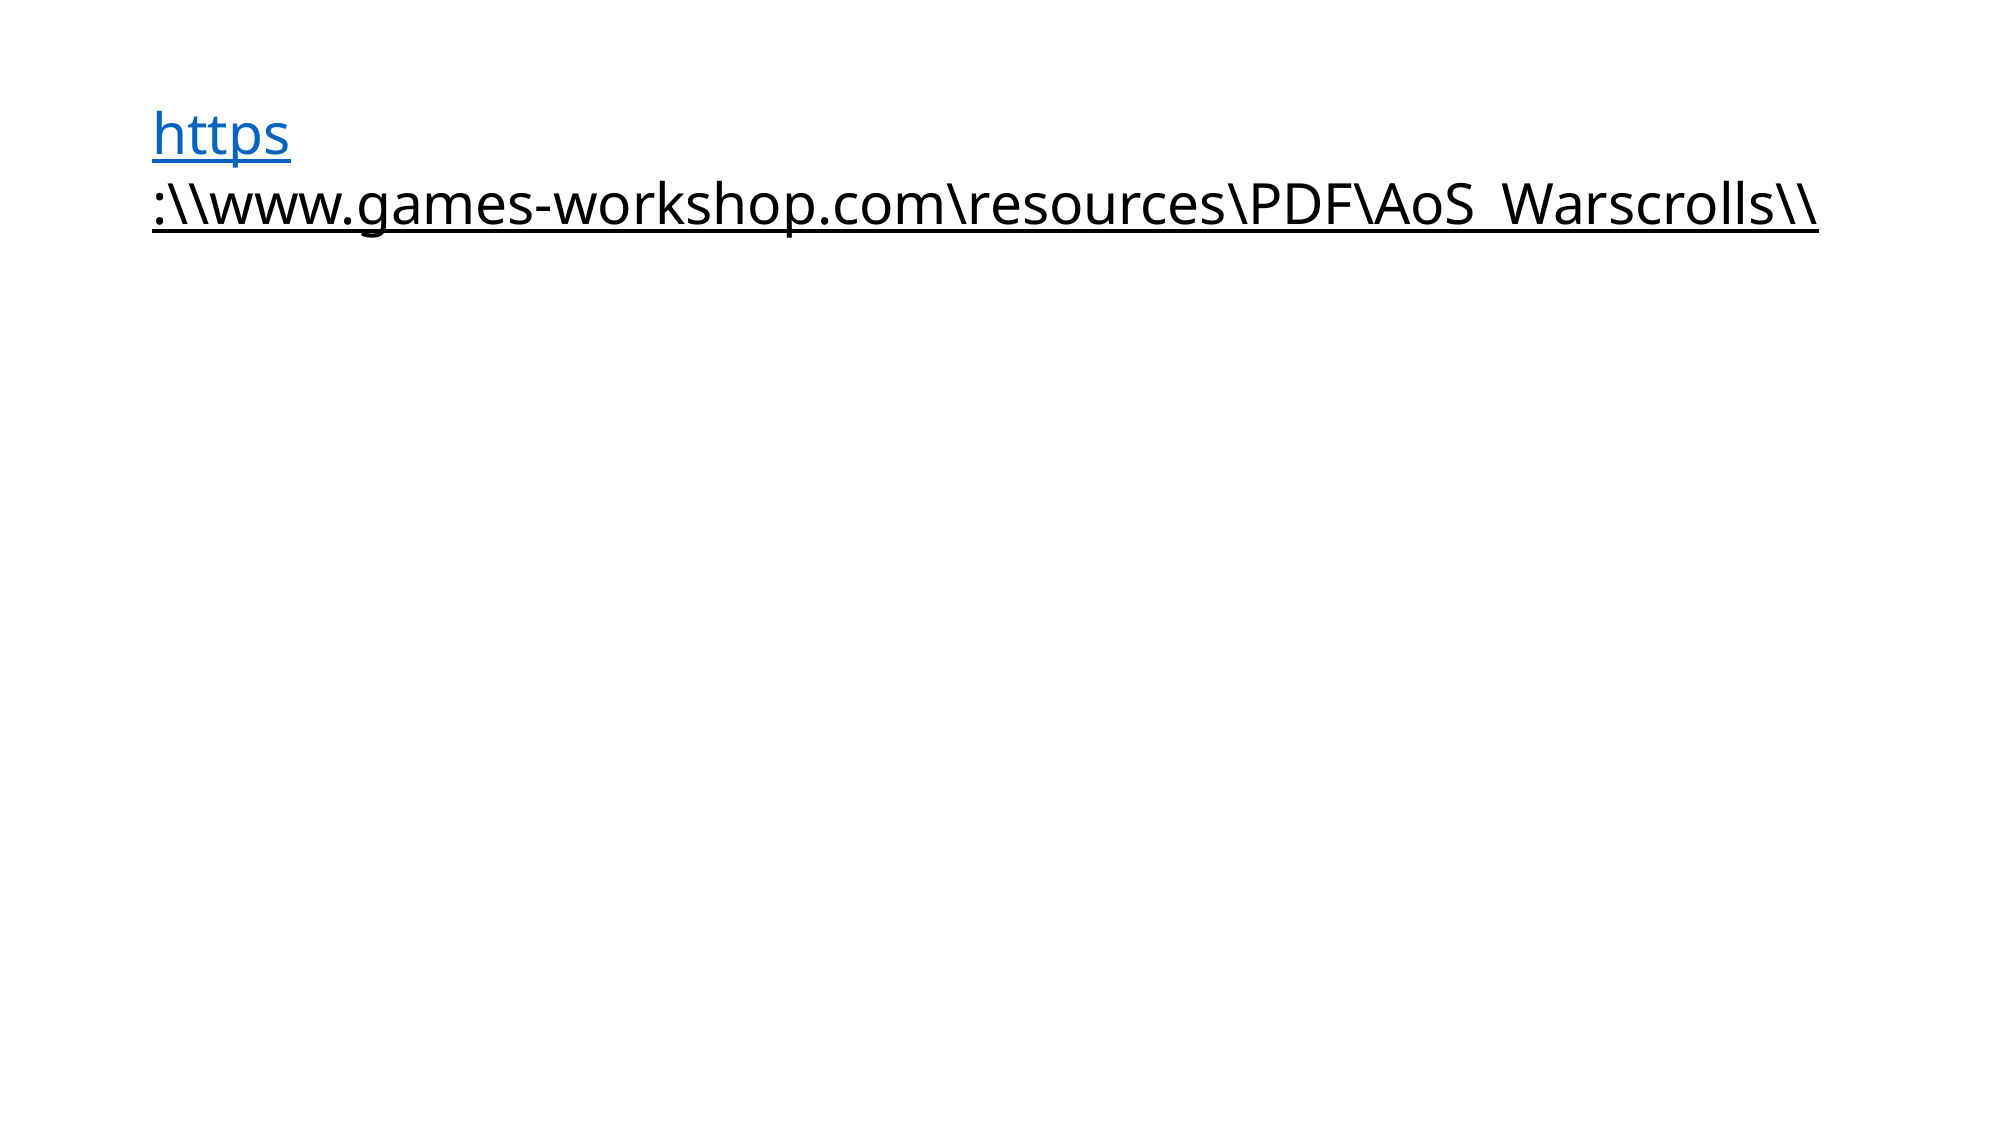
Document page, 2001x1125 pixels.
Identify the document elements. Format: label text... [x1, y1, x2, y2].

title https:\\www.games-workshop.com\resources\PDF\AoS_Warscrolls\\ [137, 59, 1863, 278]
